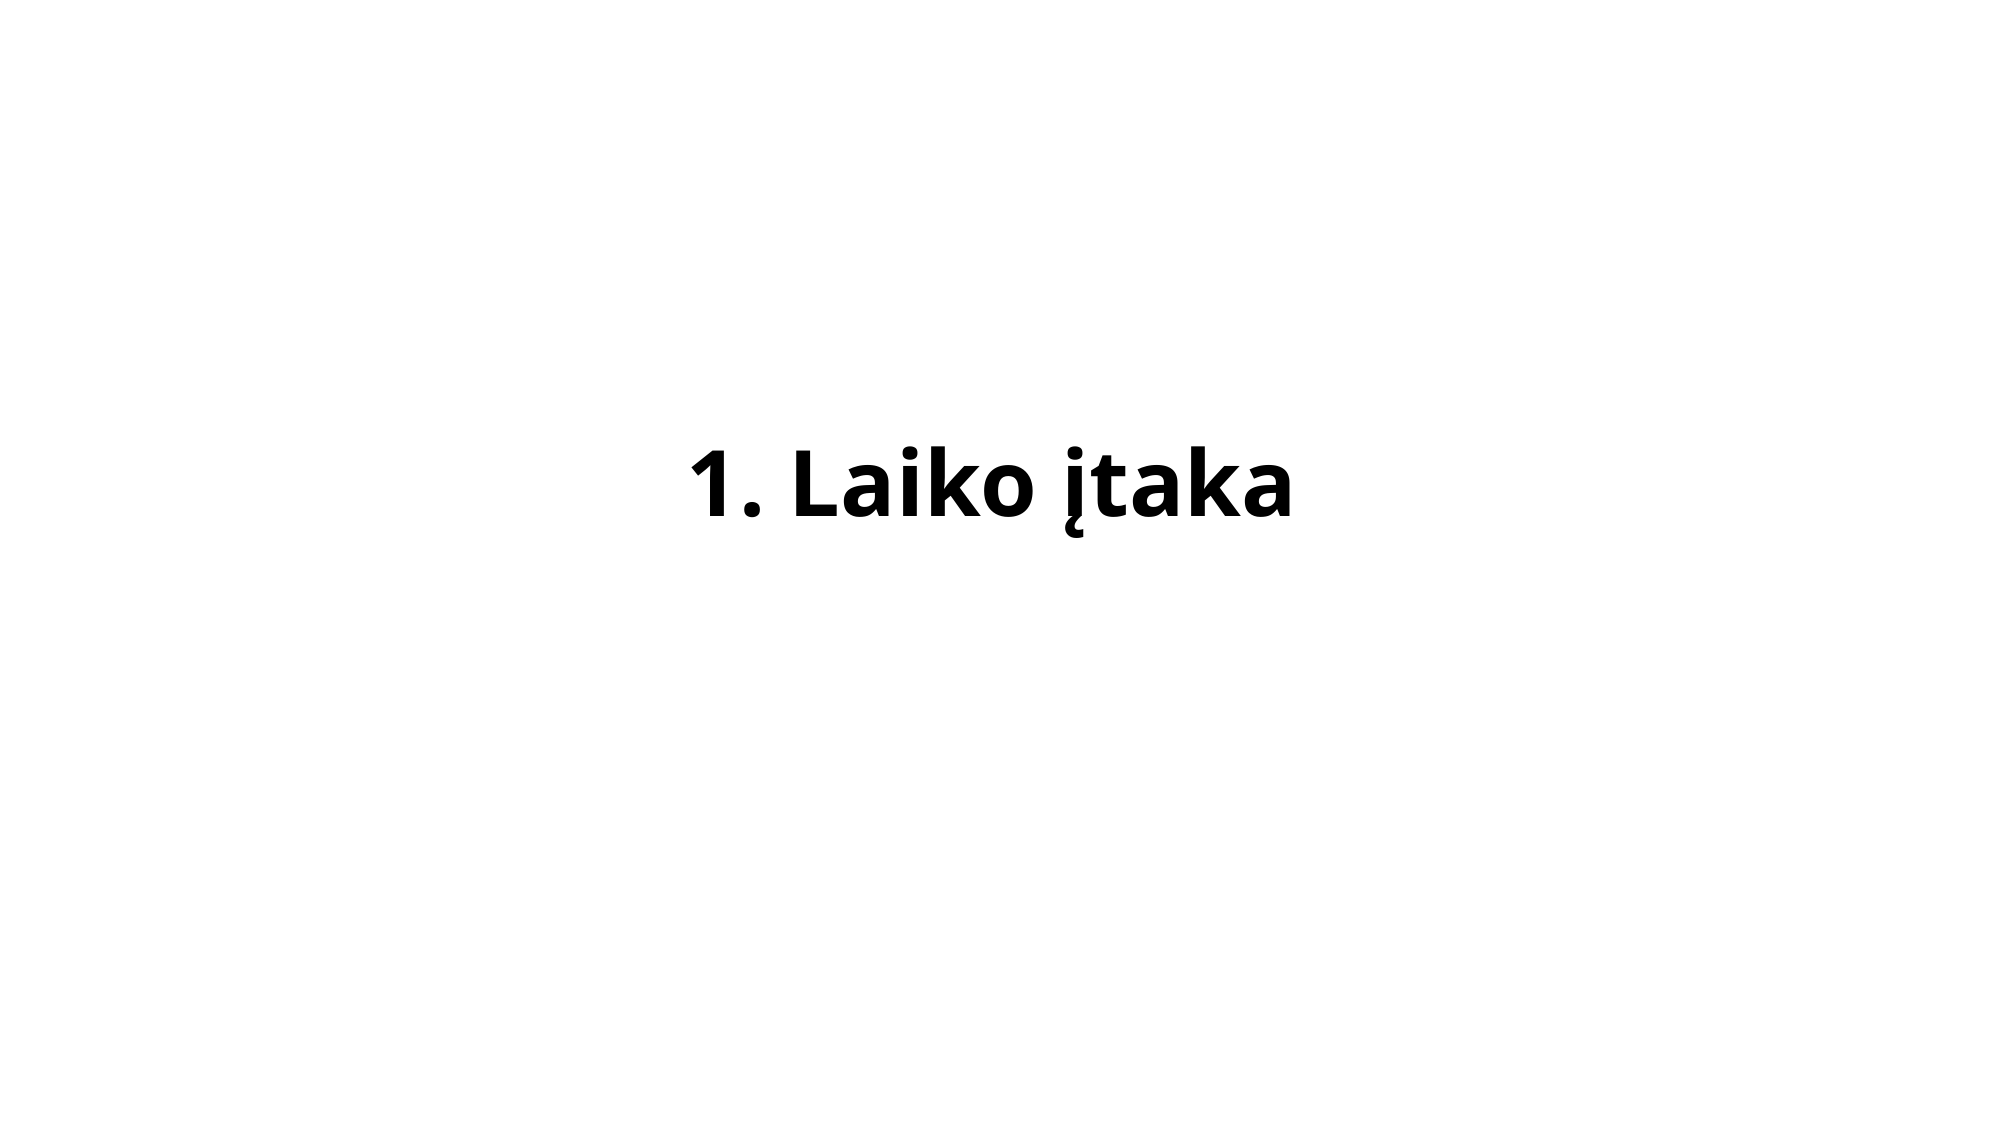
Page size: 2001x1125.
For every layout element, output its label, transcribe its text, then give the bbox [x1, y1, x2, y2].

title 1. Laiko įtaka [129, 377, 1855, 595]
